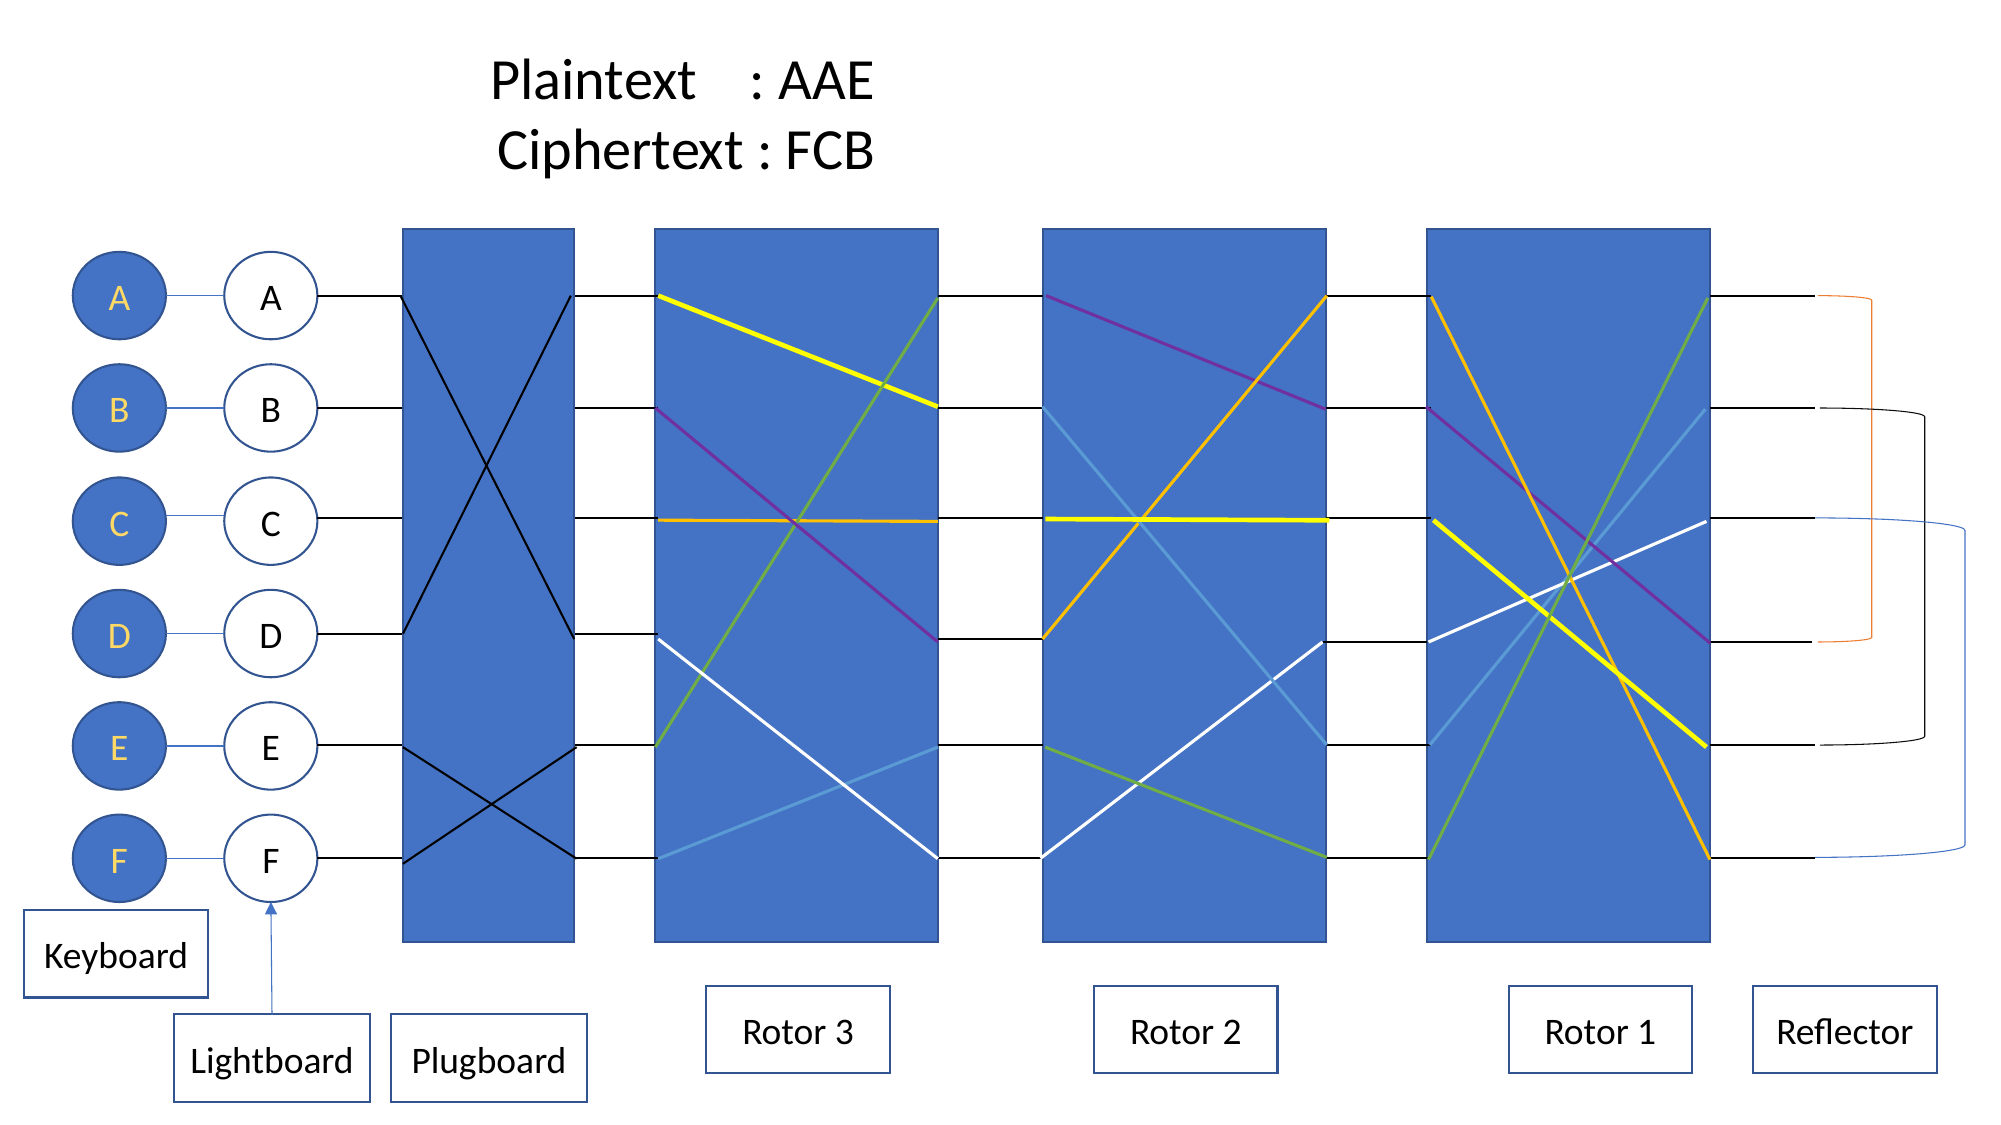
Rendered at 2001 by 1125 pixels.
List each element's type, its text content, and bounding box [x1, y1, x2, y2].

text_box [1814, 517, 1966, 858]
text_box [400, 296, 575, 640]
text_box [1040, 641, 1323, 859]
text_box [654, 747, 658, 857]
text_box [402, 864, 575, 943]
text_box [1426, 228, 1711, 296]
text_box [1819, 407, 1926, 521]
text_box E [71, 701, 167, 791]
text_box F [223, 813, 319, 904]
text_box Rotor 2 [1093, 985, 1279, 1074]
text_box Plaintext : AAE Ciphertext : FCB [391, 33, 890, 189]
text_box Lightboard [173, 1013, 371, 1103]
text_box A [223, 250, 319, 341]
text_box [1042, 295, 1327, 406]
text_box [1426, 859, 1711, 943]
text_box [654, 859, 939, 943]
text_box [1428, 297, 1708, 860]
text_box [1431, 296, 1711, 860]
text_box [654, 228, 939, 295]
text_box Keyboard [23, 909, 209, 999]
text_box [1817, 295, 1873, 517]
text_box B [223, 363, 319, 453]
text_box E [223, 701, 319, 791]
text_box [1042, 858, 1327, 943]
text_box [402, 859, 577, 864]
text_box [402, 228, 575, 295]
text_box A [71, 250, 167, 341]
text_box B [71, 363, 167, 453]
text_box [655, 407, 938, 642]
text_box C [223, 476, 319, 566]
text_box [1045, 747, 1327, 858]
text_box Plugboard [390, 1013, 588, 1103]
text_box D [71, 588, 167, 679]
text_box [655, 297, 938, 407]
text_box [402, 640, 575, 744]
text_box D [223, 588, 319, 679]
text_box [1042, 228, 1327, 295]
text_box Rotor 3 [705, 985, 891, 1074]
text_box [403, 295, 571, 634]
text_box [402, 747, 577, 859]
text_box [658, 639, 938, 859]
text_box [1042, 406, 1327, 745]
text_box C [71, 476, 167, 566]
text_box F [71, 813, 167, 904]
text_box Rotor 1 [1508, 985, 1693, 1074]
text_box Reflector [1752, 985, 1938, 1074]
